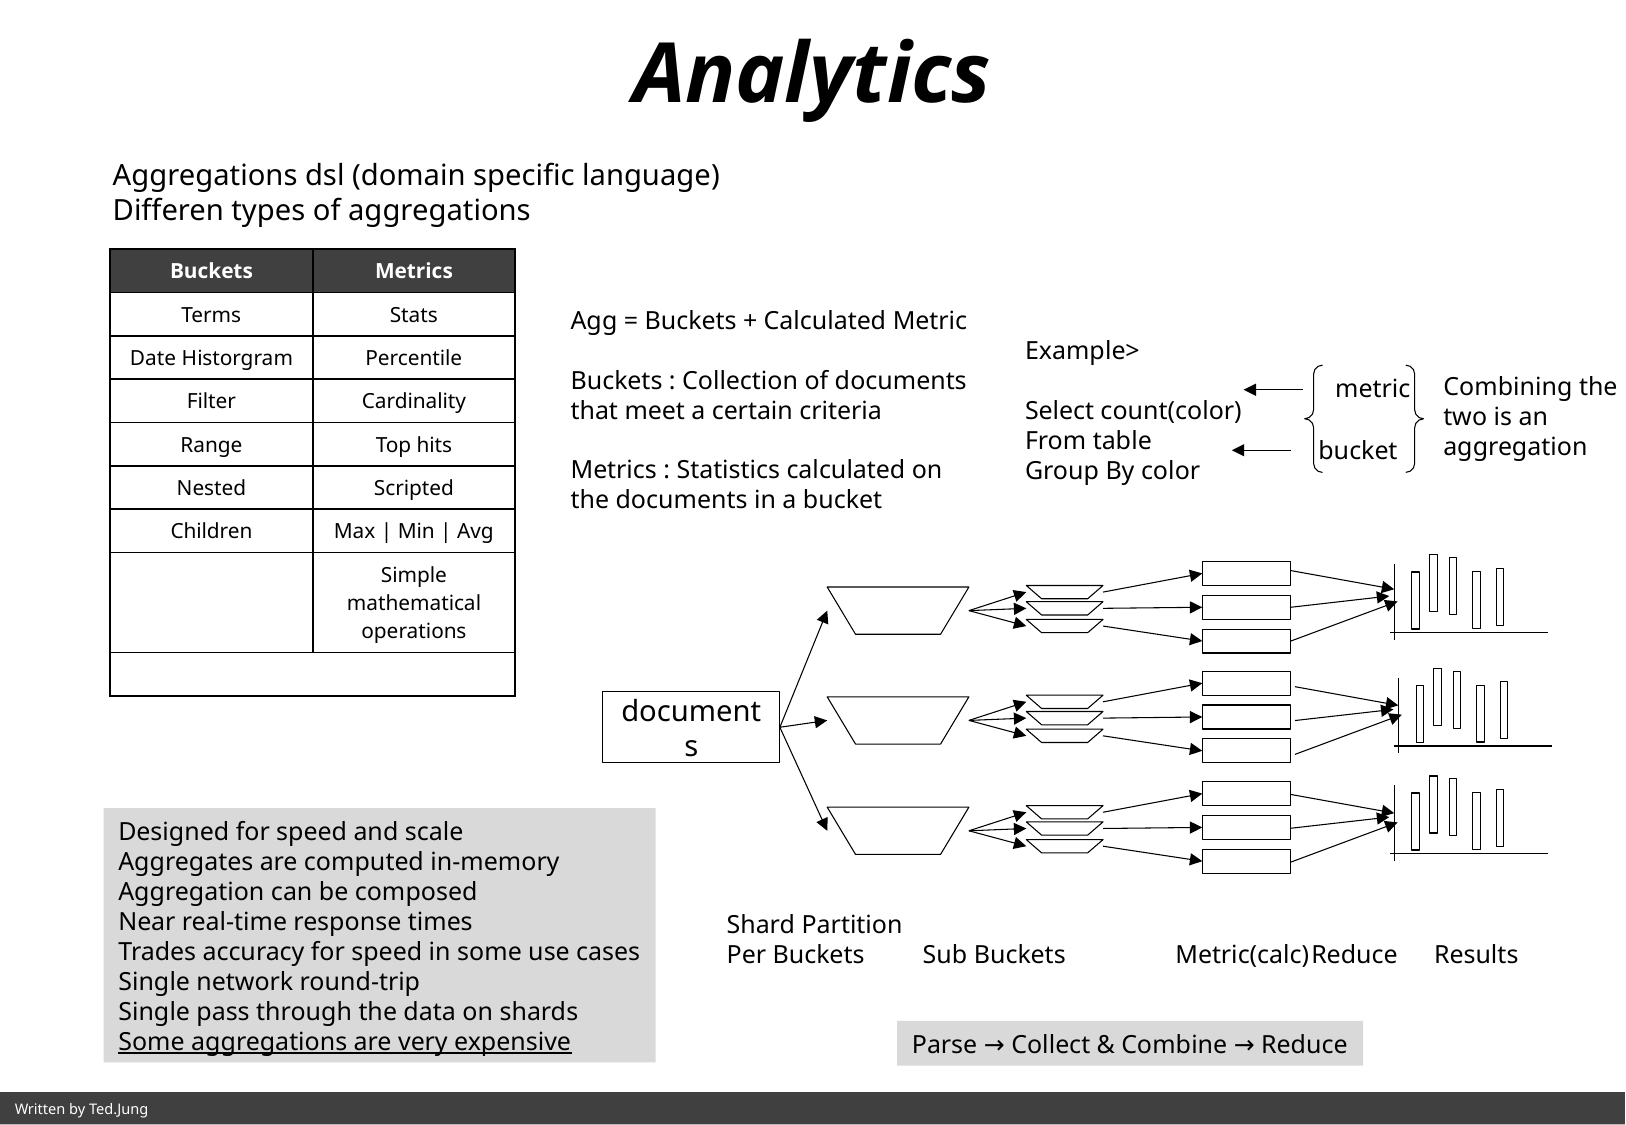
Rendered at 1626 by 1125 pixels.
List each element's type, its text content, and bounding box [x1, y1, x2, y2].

table_header Metrics [314, 250, 514, 292]
table_cell Simple mathematical operations [314, 553, 514, 652]
table_cell Stats [314, 293, 514, 335]
table_cell Range [111, 423, 312, 465]
table_cell Filter [111, 380, 312, 422]
table_cell Top hits [314, 423, 514, 465]
text_box Parse → Collect & Combine → Reduce [897, 1020, 1364, 1066]
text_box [602, 554, 1553, 977]
text_box Agg = Buckets + Calculated Metric Buckets : Collection of documents that meet a certain criteria Metrics : Statistics calculated on the documents in a bucket [555, 296, 1000, 522]
table_cell Nested [111, 467, 312, 508]
text_box Aggregations dsl (domain specific language) Differen types of aggregations [96, 147, 1466, 251]
table_cell Cardinality [314, 380, 514, 422]
text_box metric [1411, 365, 1426, 410]
table_cell Date Historgram [111, 337, 312, 378]
text_box Analytics [266, 30, 1359, 108]
text_box [1303, 364, 1425, 474]
text_box bucket [1303, 427, 1316, 472]
table_cell Percentile [314, 337, 514, 378]
table_cell [111, 653, 514, 695]
text_box Example> Select count(color) From table Group By color [1010, 327, 1454, 492]
table_cell Scripted [314, 467, 514, 508]
text_box Designed for speed and scale Aggregates are computed in-memory Aggregation can be composed Near real-time response times Trades accuracy for speed in some use cases Single network round-trip Single pass through the data on shards Some aggregations are very expensive [103, 808, 656, 1063]
table_header Buckets [111, 250, 312, 292]
table_cell [111, 553, 312, 652]
table_cell Max | Min | Avg [314, 510, 514, 552]
table_cell Terms [111, 293, 312, 335]
text_box Combining the two is an aggregation [1428, 362, 1625, 468]
table_cell Children [111, 510, 312, 552]
